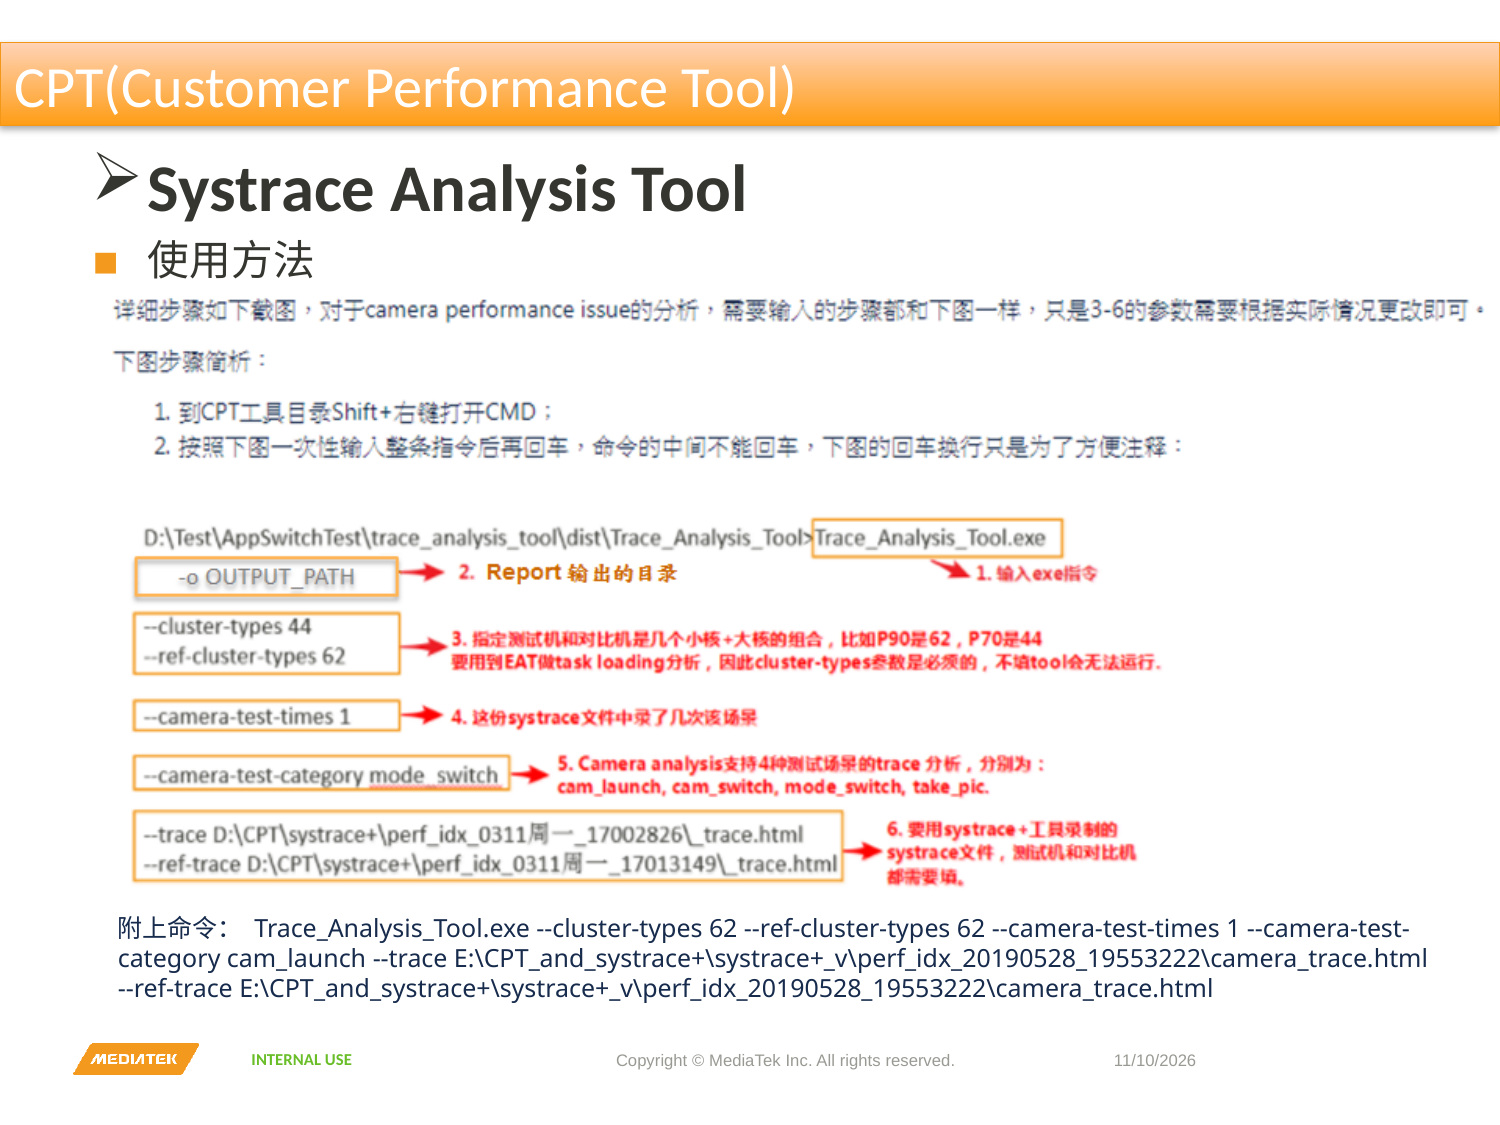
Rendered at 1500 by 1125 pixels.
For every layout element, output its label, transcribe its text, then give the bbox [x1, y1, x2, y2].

text_box CPT(Customer Performance Tool) [0, 42, 1500, 126]
list Systrace Analysis Tool 使用方法 [76, 137, 1376, 303]
picture [101, 285, 1492, 906]
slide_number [1099, 1029, 1252, 1090]
picture [73, 1043, 199, 1075]
footer Copyright © MediaTek Inc. All rights reserved. [601, 1029, 1099, 1090]
text_box 附上命令： Trace_Analysis_Tool.exe --cluster-types 62 --ref-cluster-types 62 --camera-test-times 1 --camera-test-category cam_launch --trace E:\CPT_and_systrace+\systrace+_v\perf_idx_20190528_19553222\camera_trace.html --ref-trace E:\CPT_and_systrace+\systrace+_v\perf_idx_20190528_19553222\camera_trace.html [103, 914, 1462, 1010]
